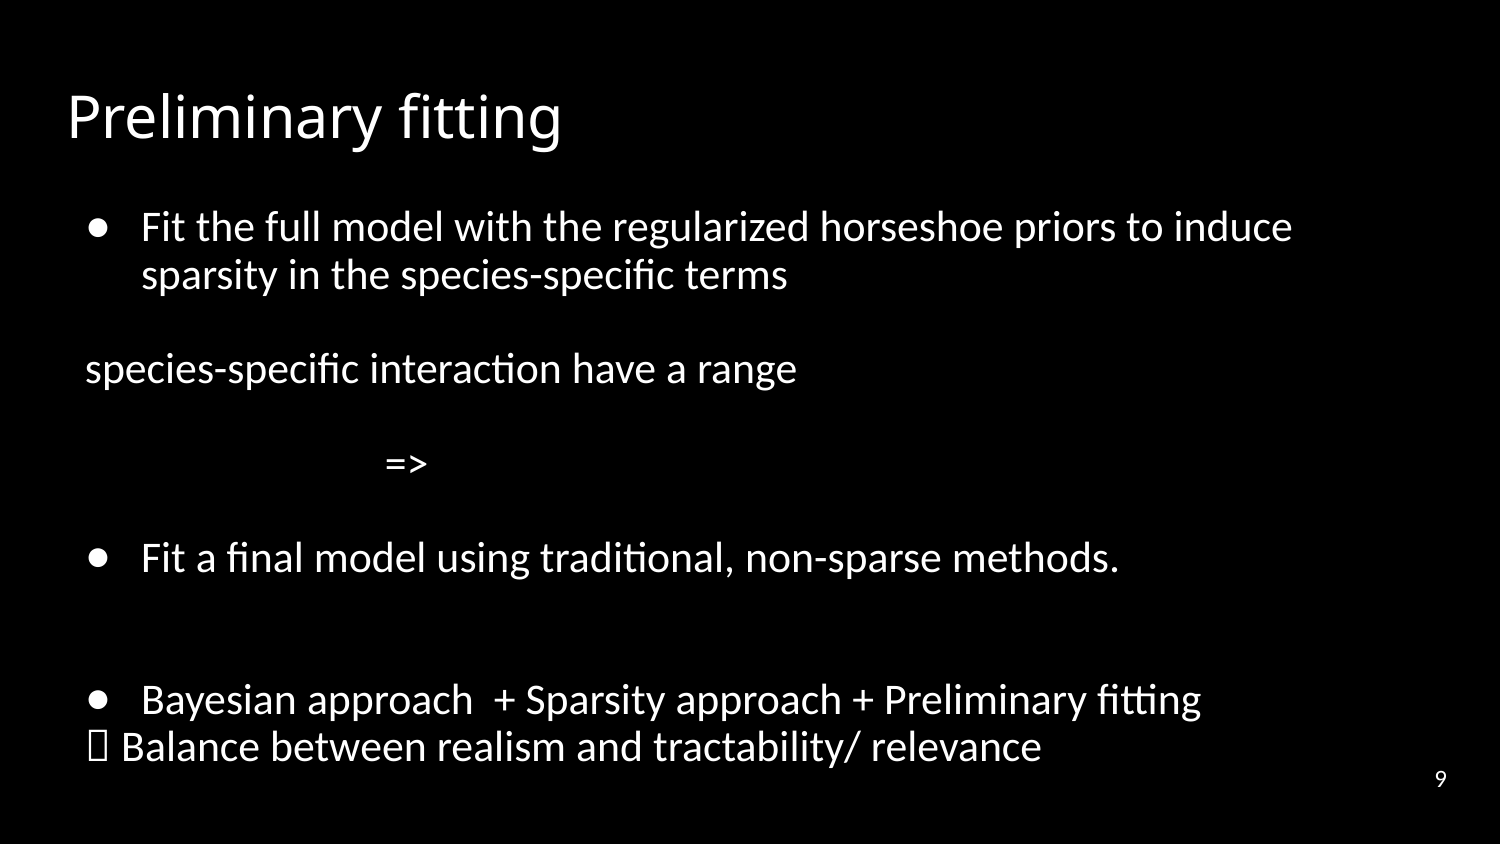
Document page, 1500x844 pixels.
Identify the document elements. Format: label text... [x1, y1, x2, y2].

title Preliminary fitting [51, 72, 1449, 167]
text_box 9 [1419, 755, 1472, 800]
